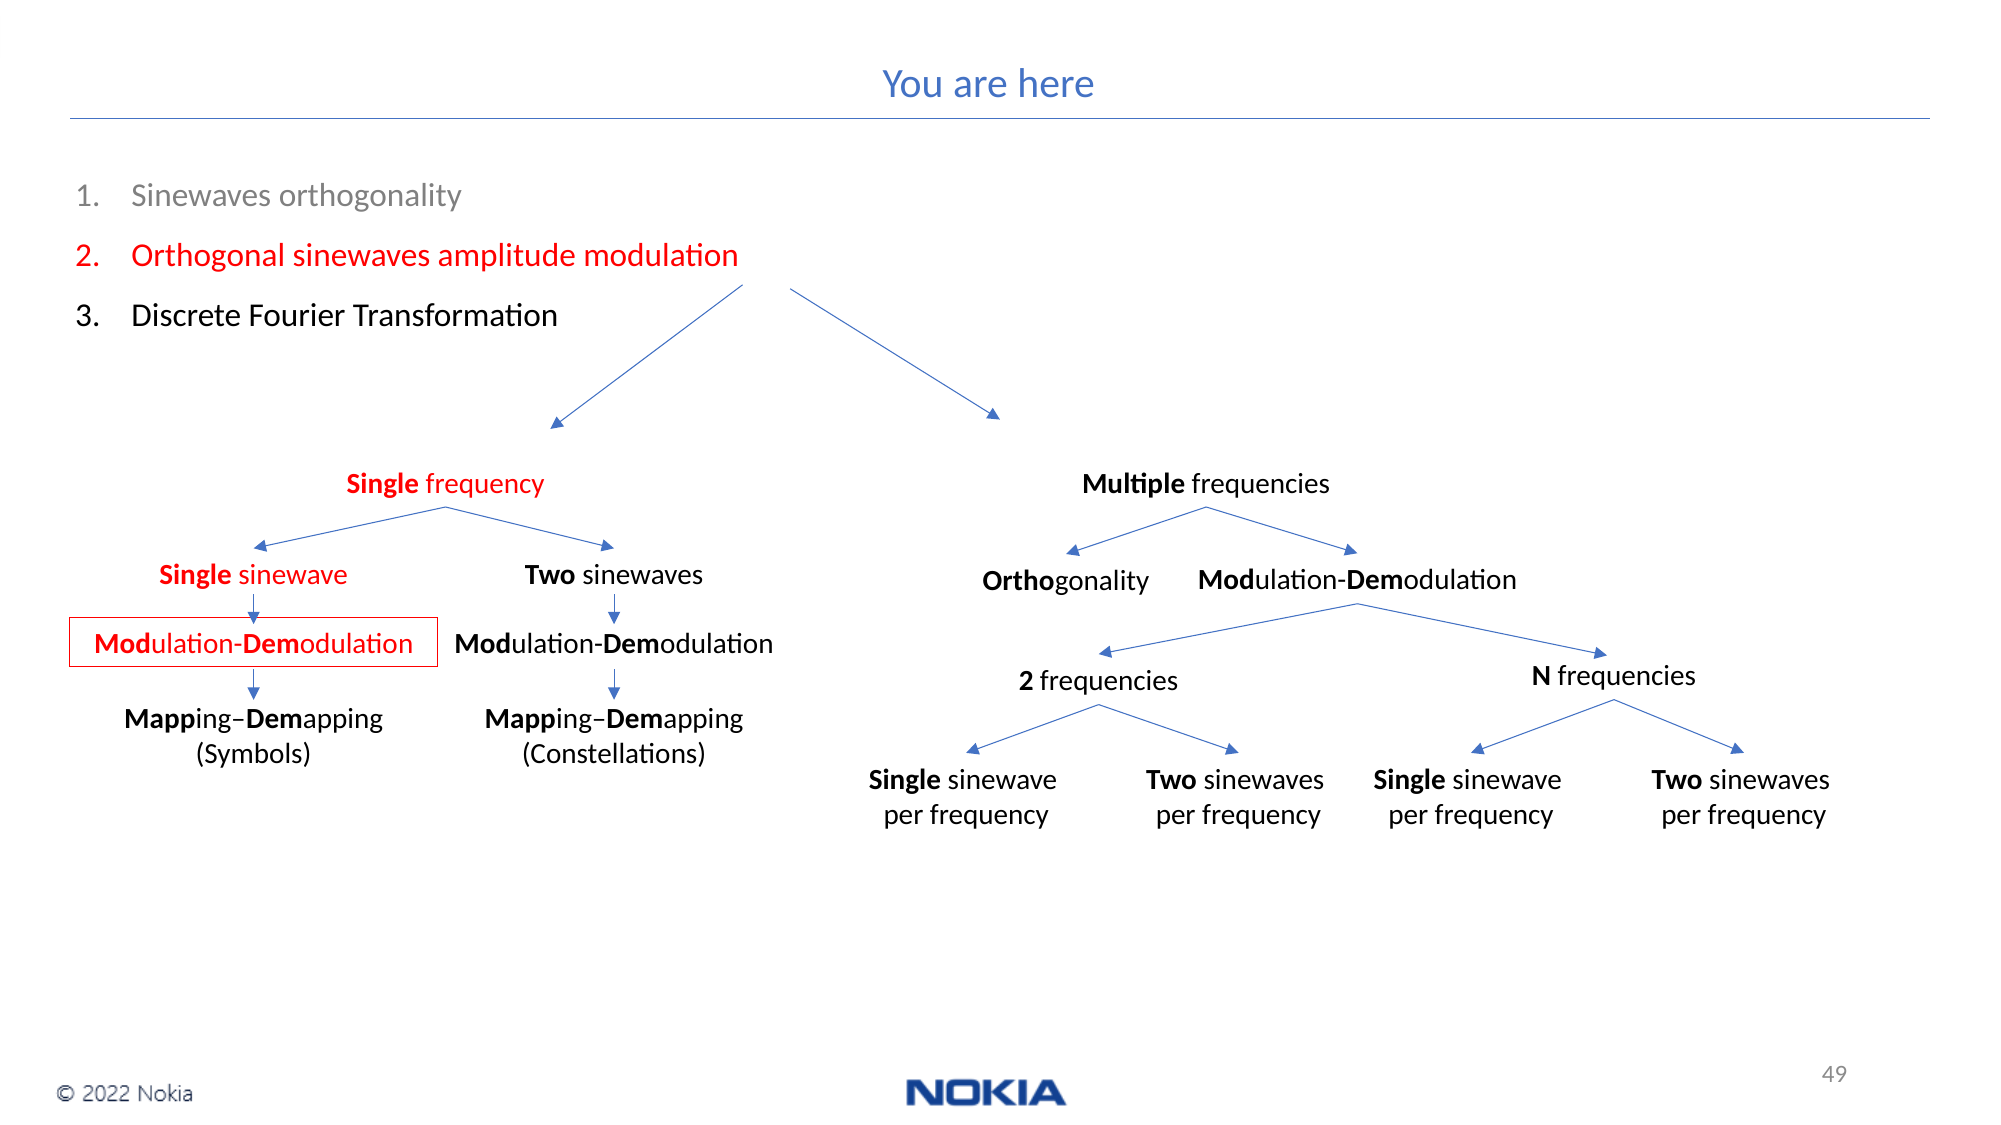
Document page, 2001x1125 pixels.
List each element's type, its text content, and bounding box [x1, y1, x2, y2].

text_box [60, 145, 1853, 839]
slide_number 49 [1412, 1042, 1863, 1103]
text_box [59, 44, 1930, 119]
picture [36, 1066, 1167, 1111]
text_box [550, 284, 1001, 429]
